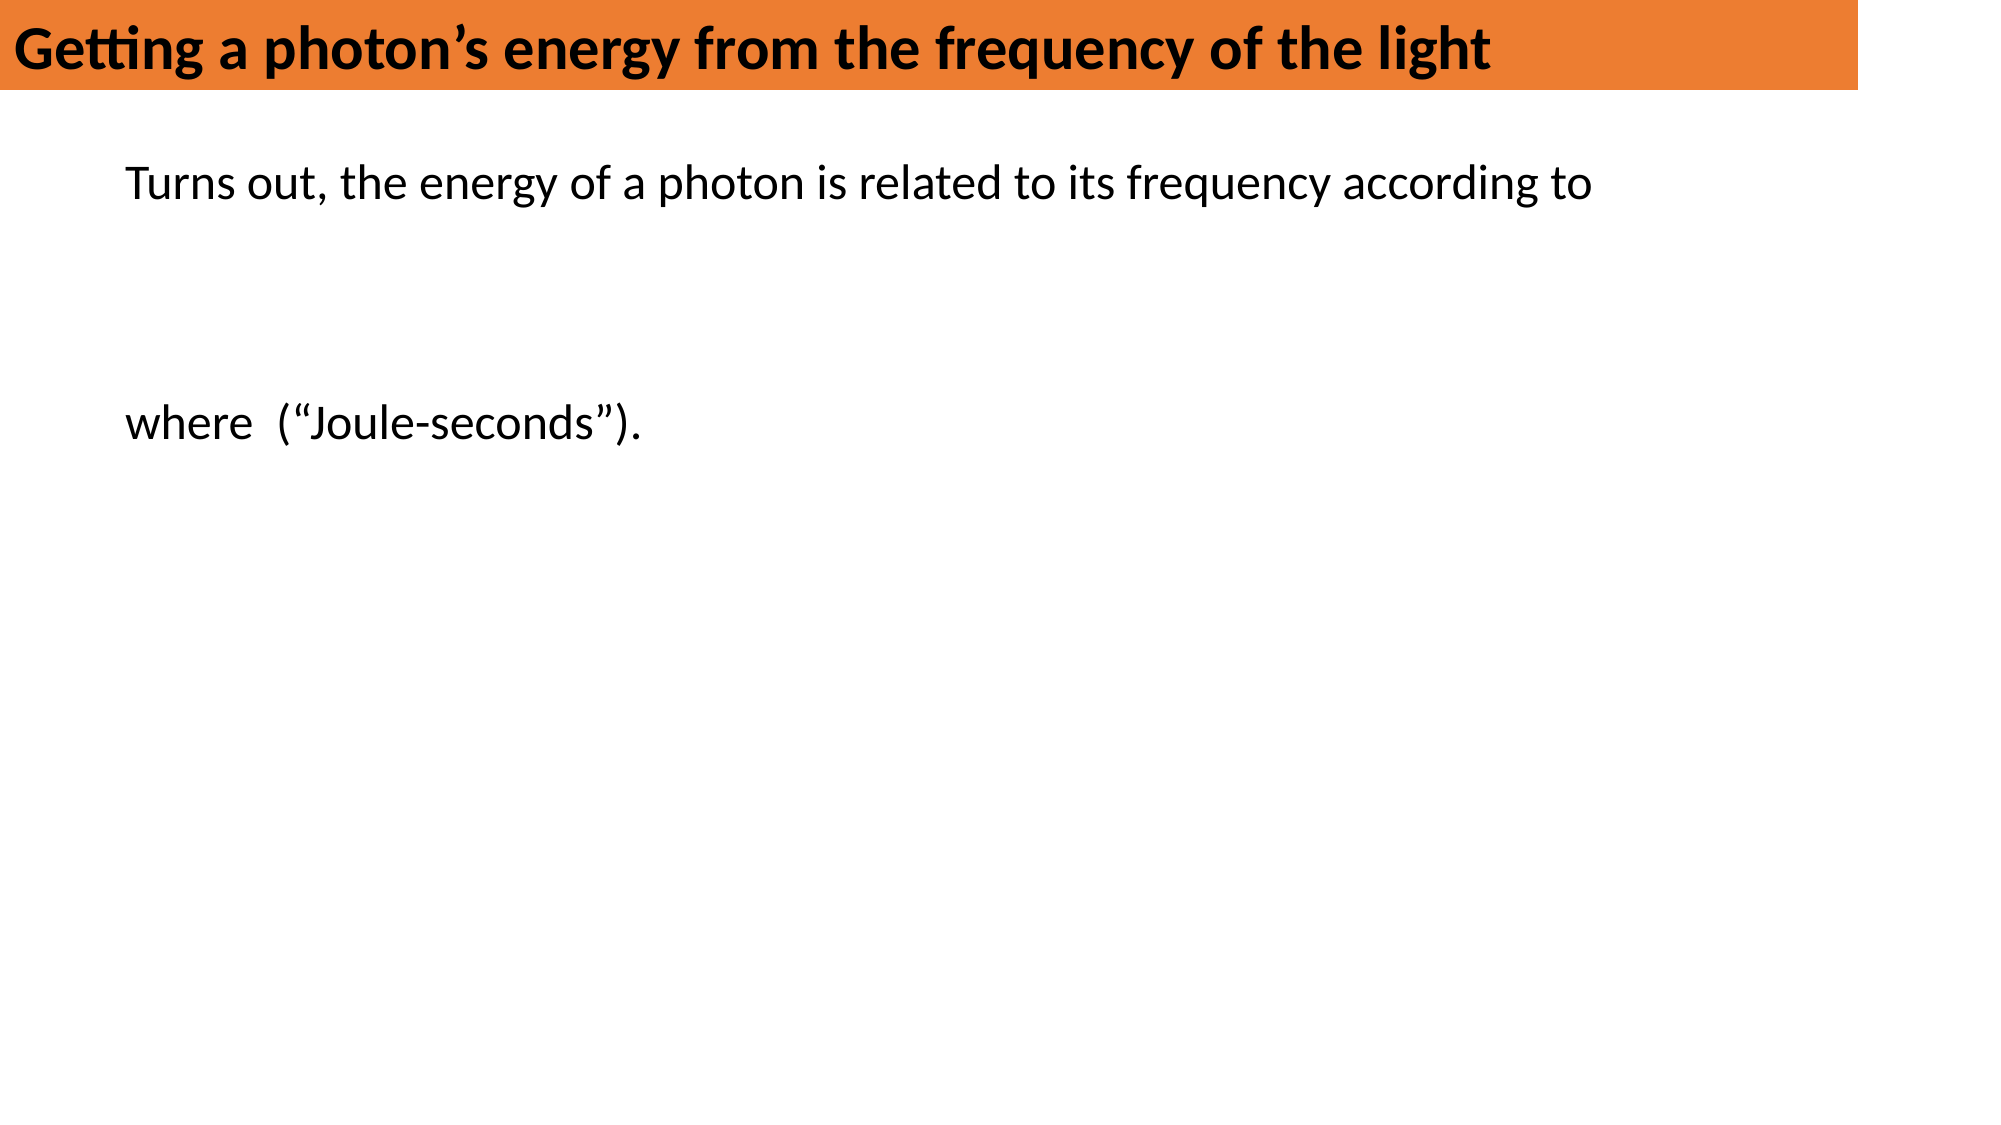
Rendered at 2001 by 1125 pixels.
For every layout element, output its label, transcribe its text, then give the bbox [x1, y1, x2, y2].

text_box Getting a photon’s energy from the frequency of the light [0, 0, 1858, 90]
